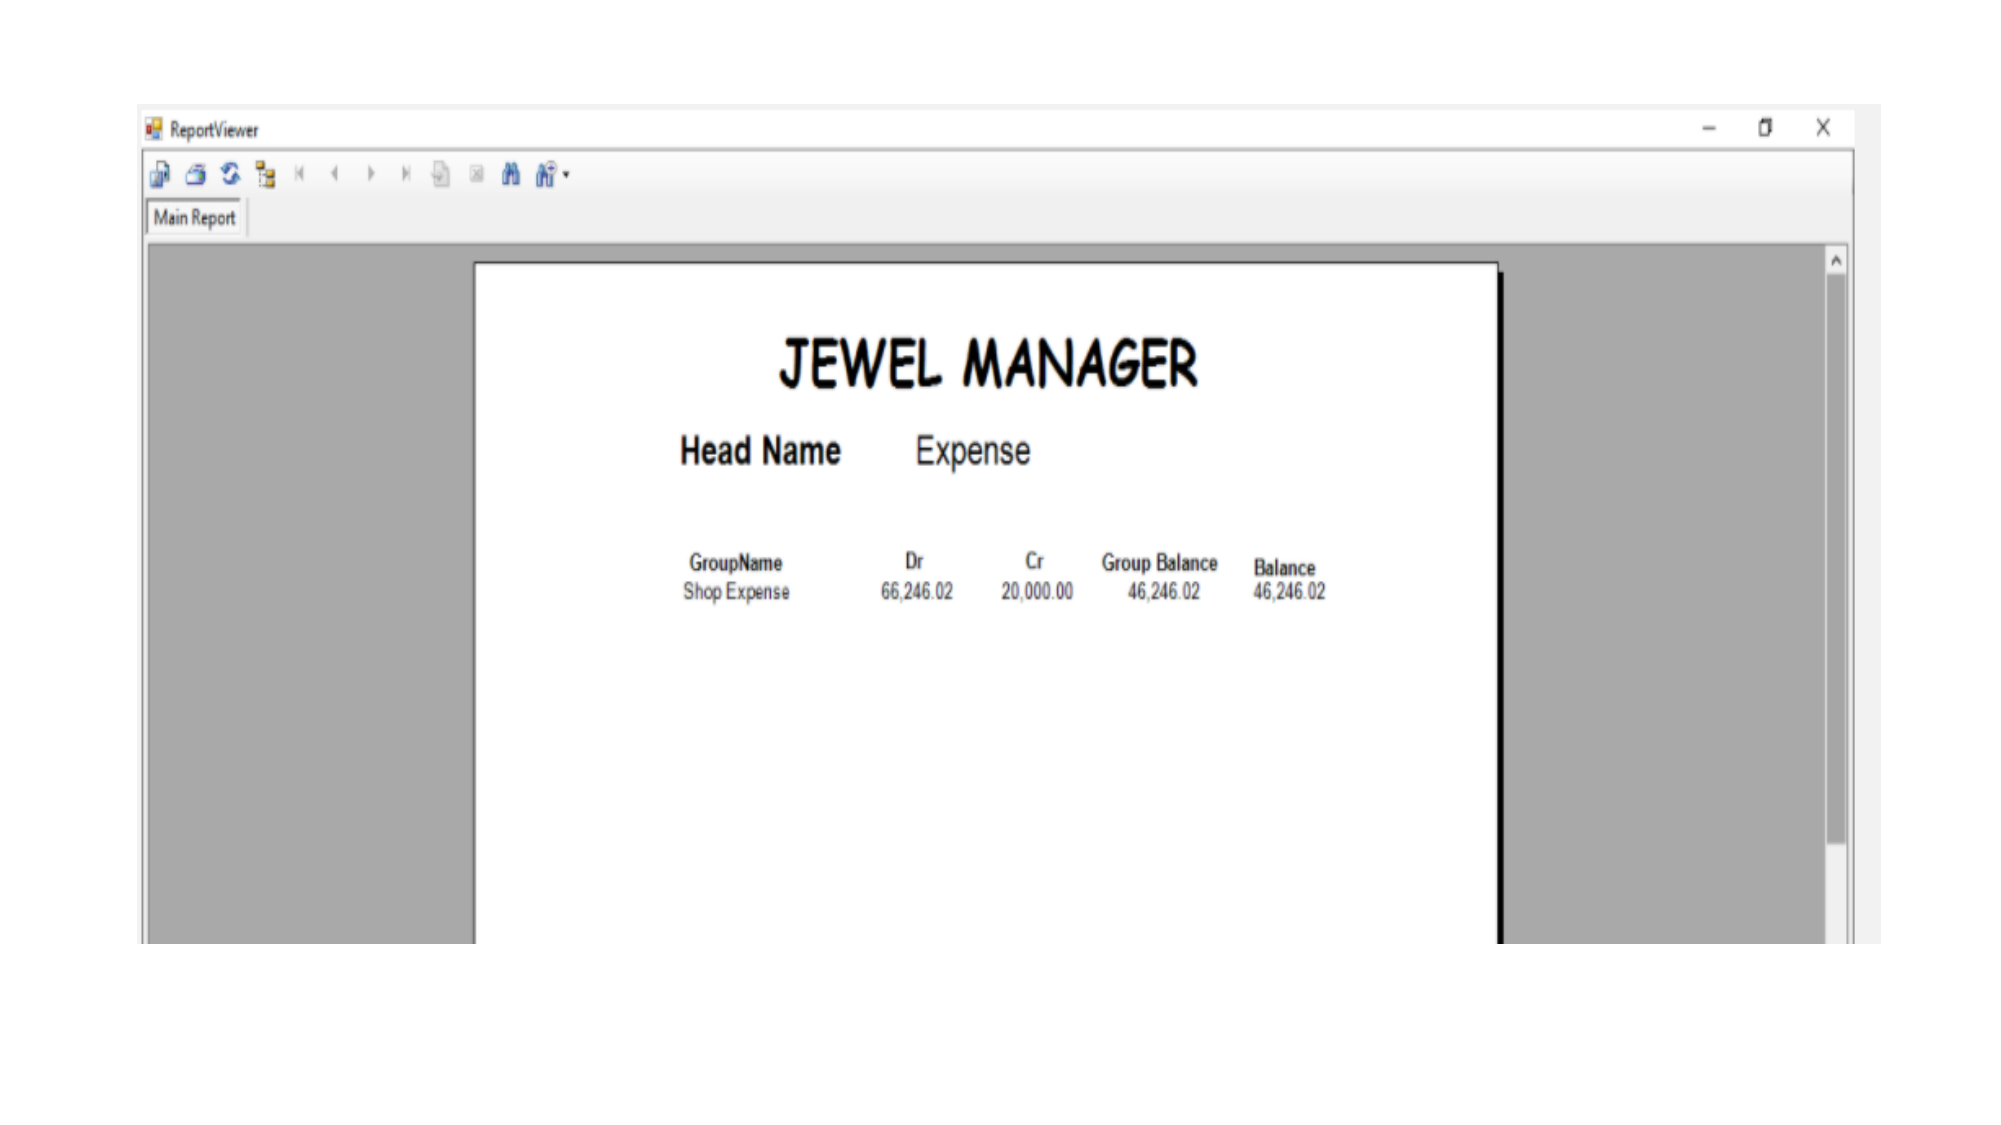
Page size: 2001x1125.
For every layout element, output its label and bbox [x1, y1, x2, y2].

list [137, 104, 1881, 944]
